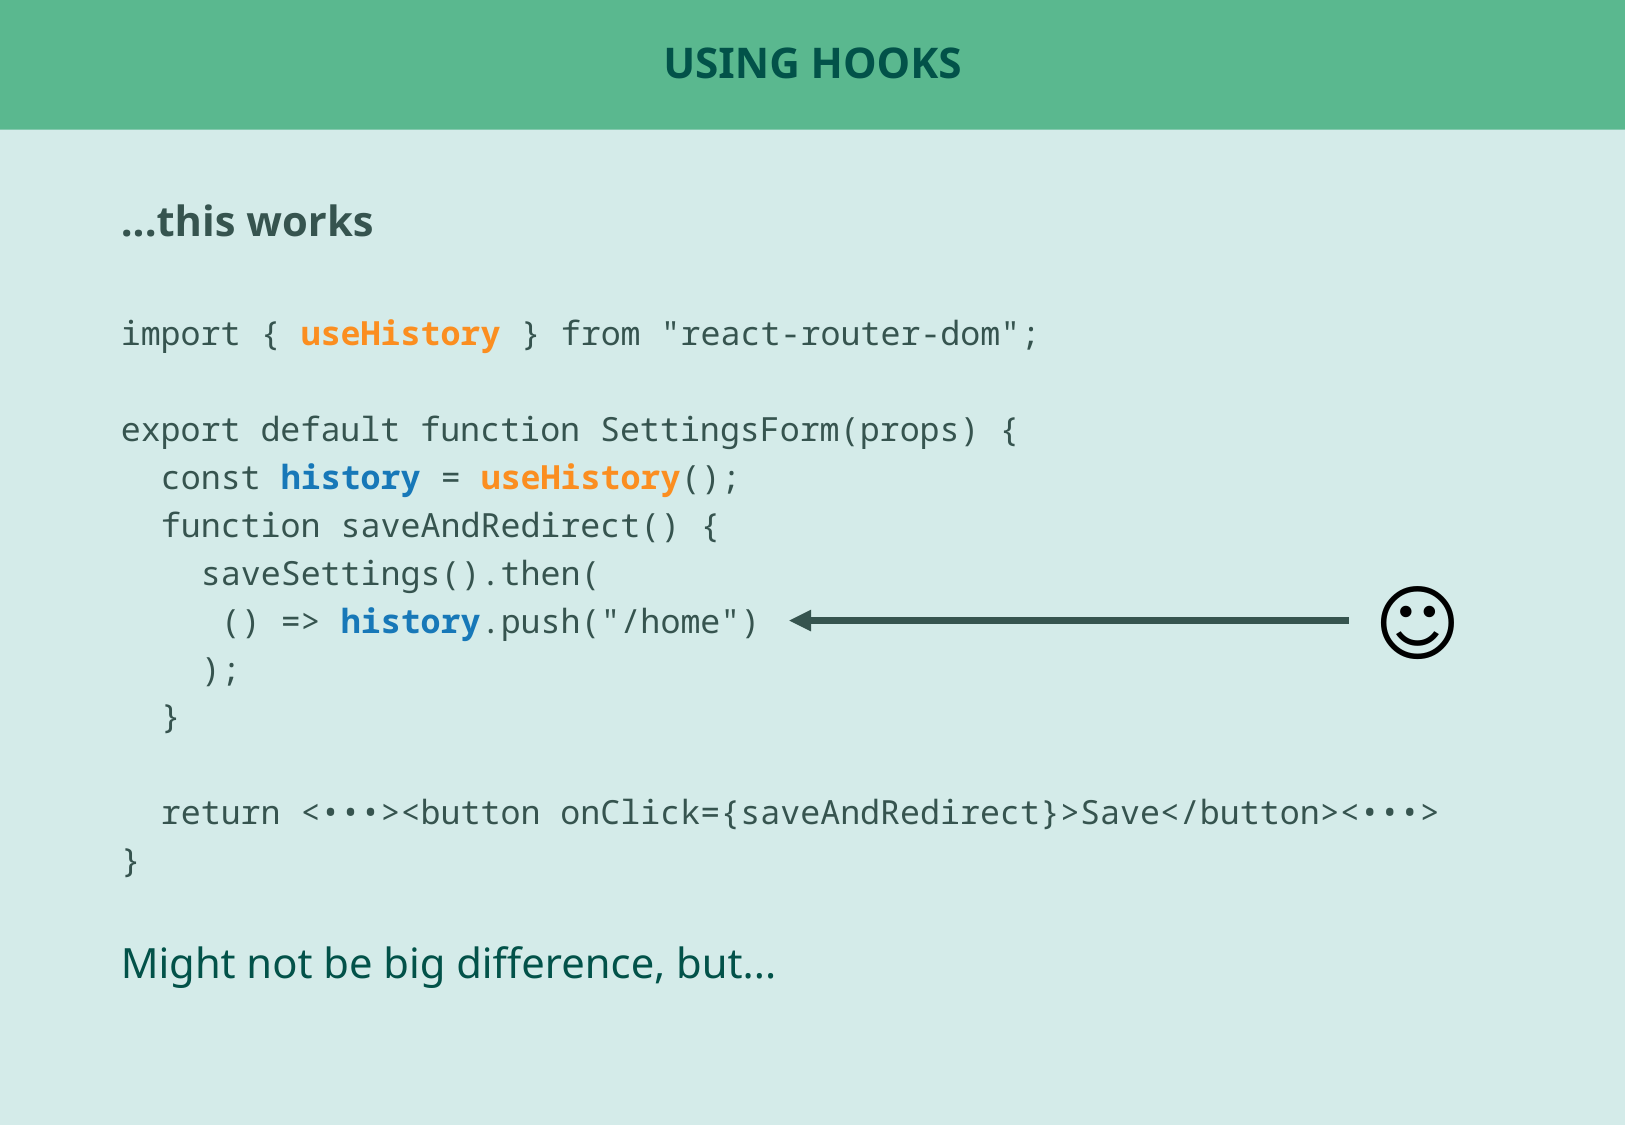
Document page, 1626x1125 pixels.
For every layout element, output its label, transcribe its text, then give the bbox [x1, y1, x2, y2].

text_box ...this works import { useHistory } from "react-router-dom"; export default function SettingsForm(props) { const history = useHistory(); function saveAndRedirect() { saveSettings().then( () => history.push("/home") ); } return <•••><button onClick={saveAndRedirect}>Save</button><•••> } Might not be big difference, but... [106, 177, 1579, 1055]
title using hooks [0, 0, 1625, 130]
text_box ☺️ [1360, 562, 1477, 678]
